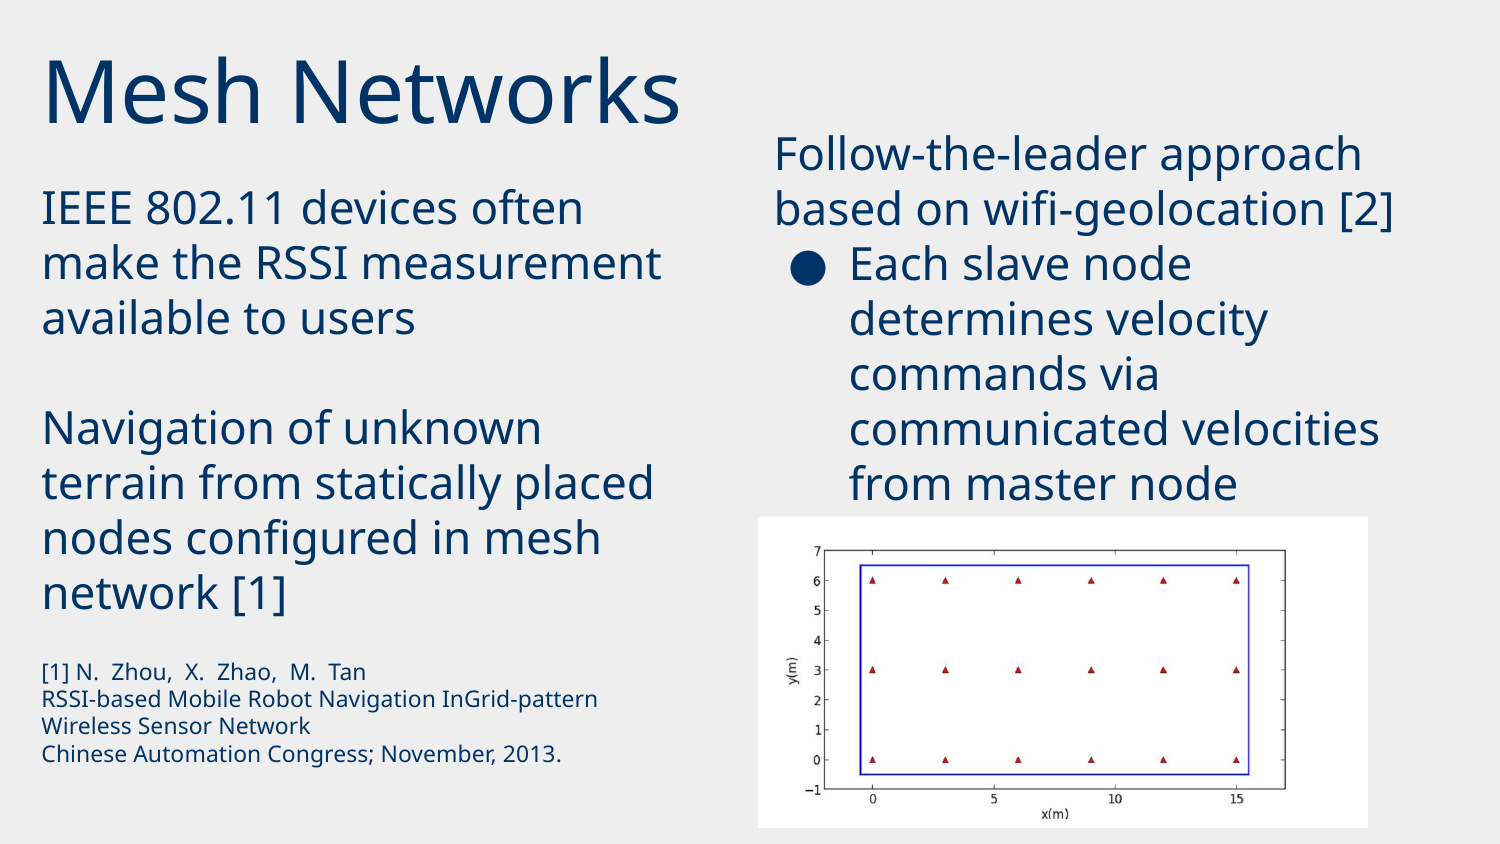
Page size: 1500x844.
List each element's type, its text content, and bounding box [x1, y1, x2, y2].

picture [758, 516, 1368, 828]
text_box Follow-the-leader approach based on wifi-geolocation [2] Each slave node determines velocity commands via communicated velocities from master node [758, 117, 1442, 518]
text_box [1] N. Zhou, X. Zhao, M. Tan RSSI-based Mobile Robot Navigation InGrid-pattern Wireless Sensor Network Chinese Automation Congress; November, 2013. [26, 640, 697, 819]
text_box IEEE 802.11 devices often make the RSSI measurement available to users Navigation of unknown terrain from statically placed nodes configured in mesh network [1] [26, 156, 697, 640]
text_box Mesh Networks [26, 18, 1376, 156]
